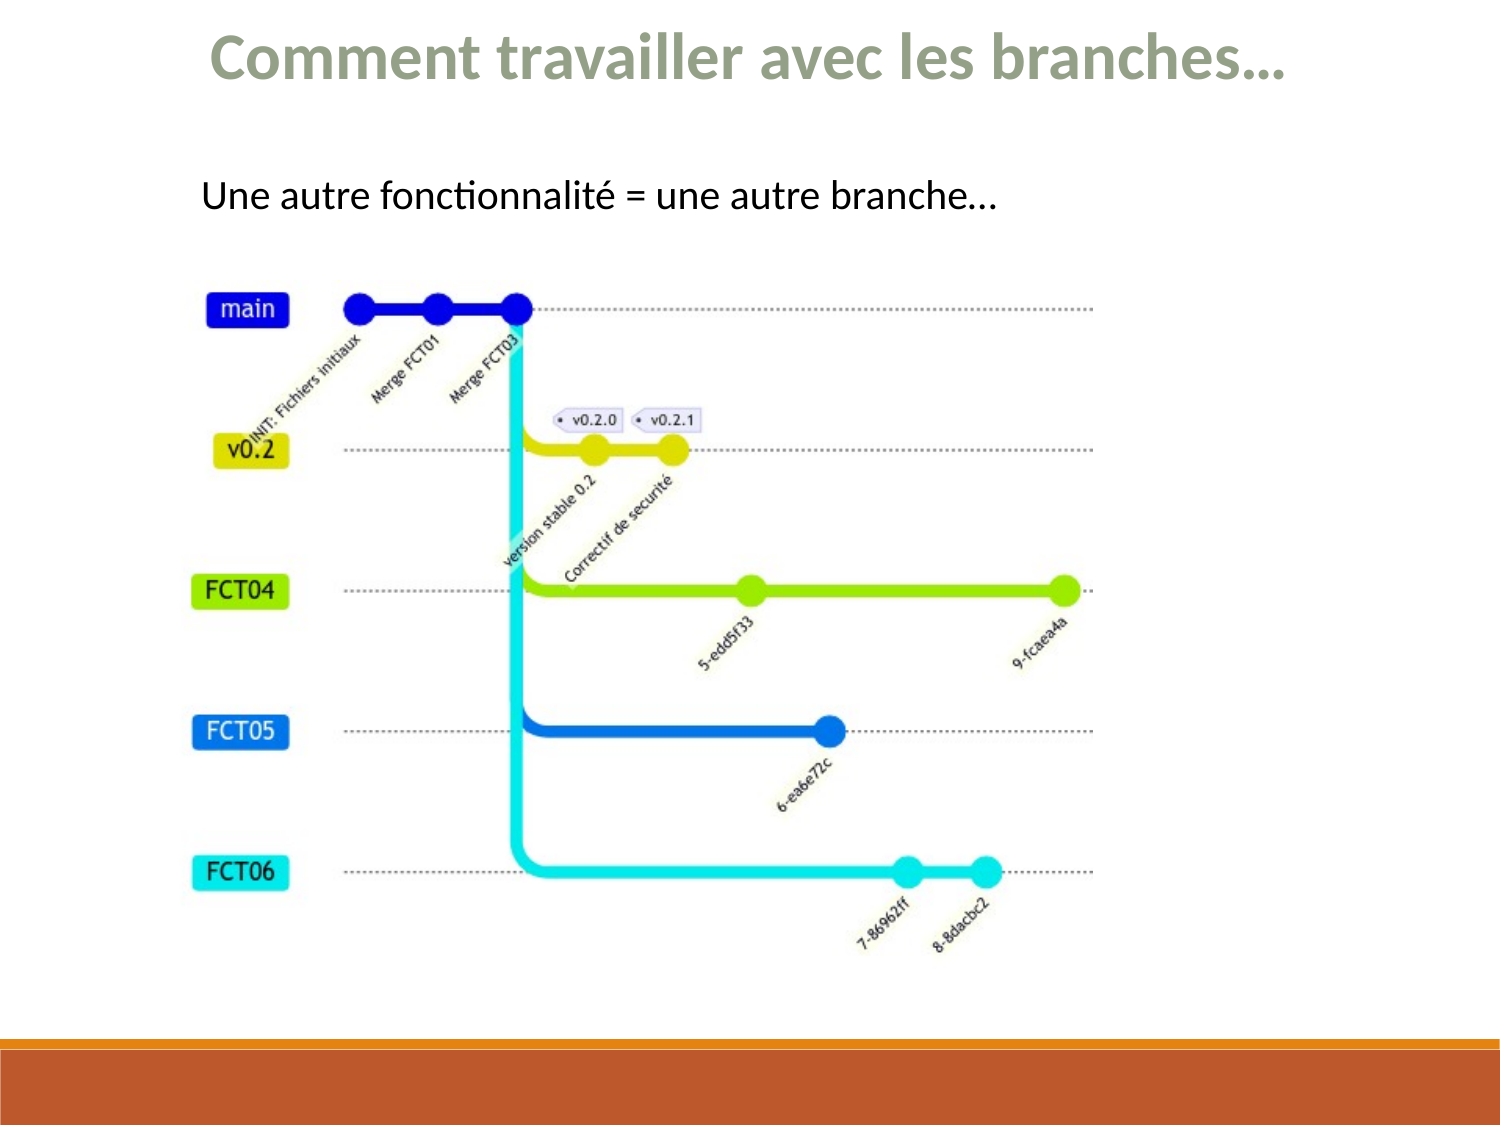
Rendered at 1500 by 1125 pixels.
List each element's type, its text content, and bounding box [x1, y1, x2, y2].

picture [132, 280, 1093, 974]
text_box Une autre fonctionnalité = une autre branche… [186, 160, 1350, 225]
text_box Comment travailler avec les branches… [0, 0, 1500, 105]
